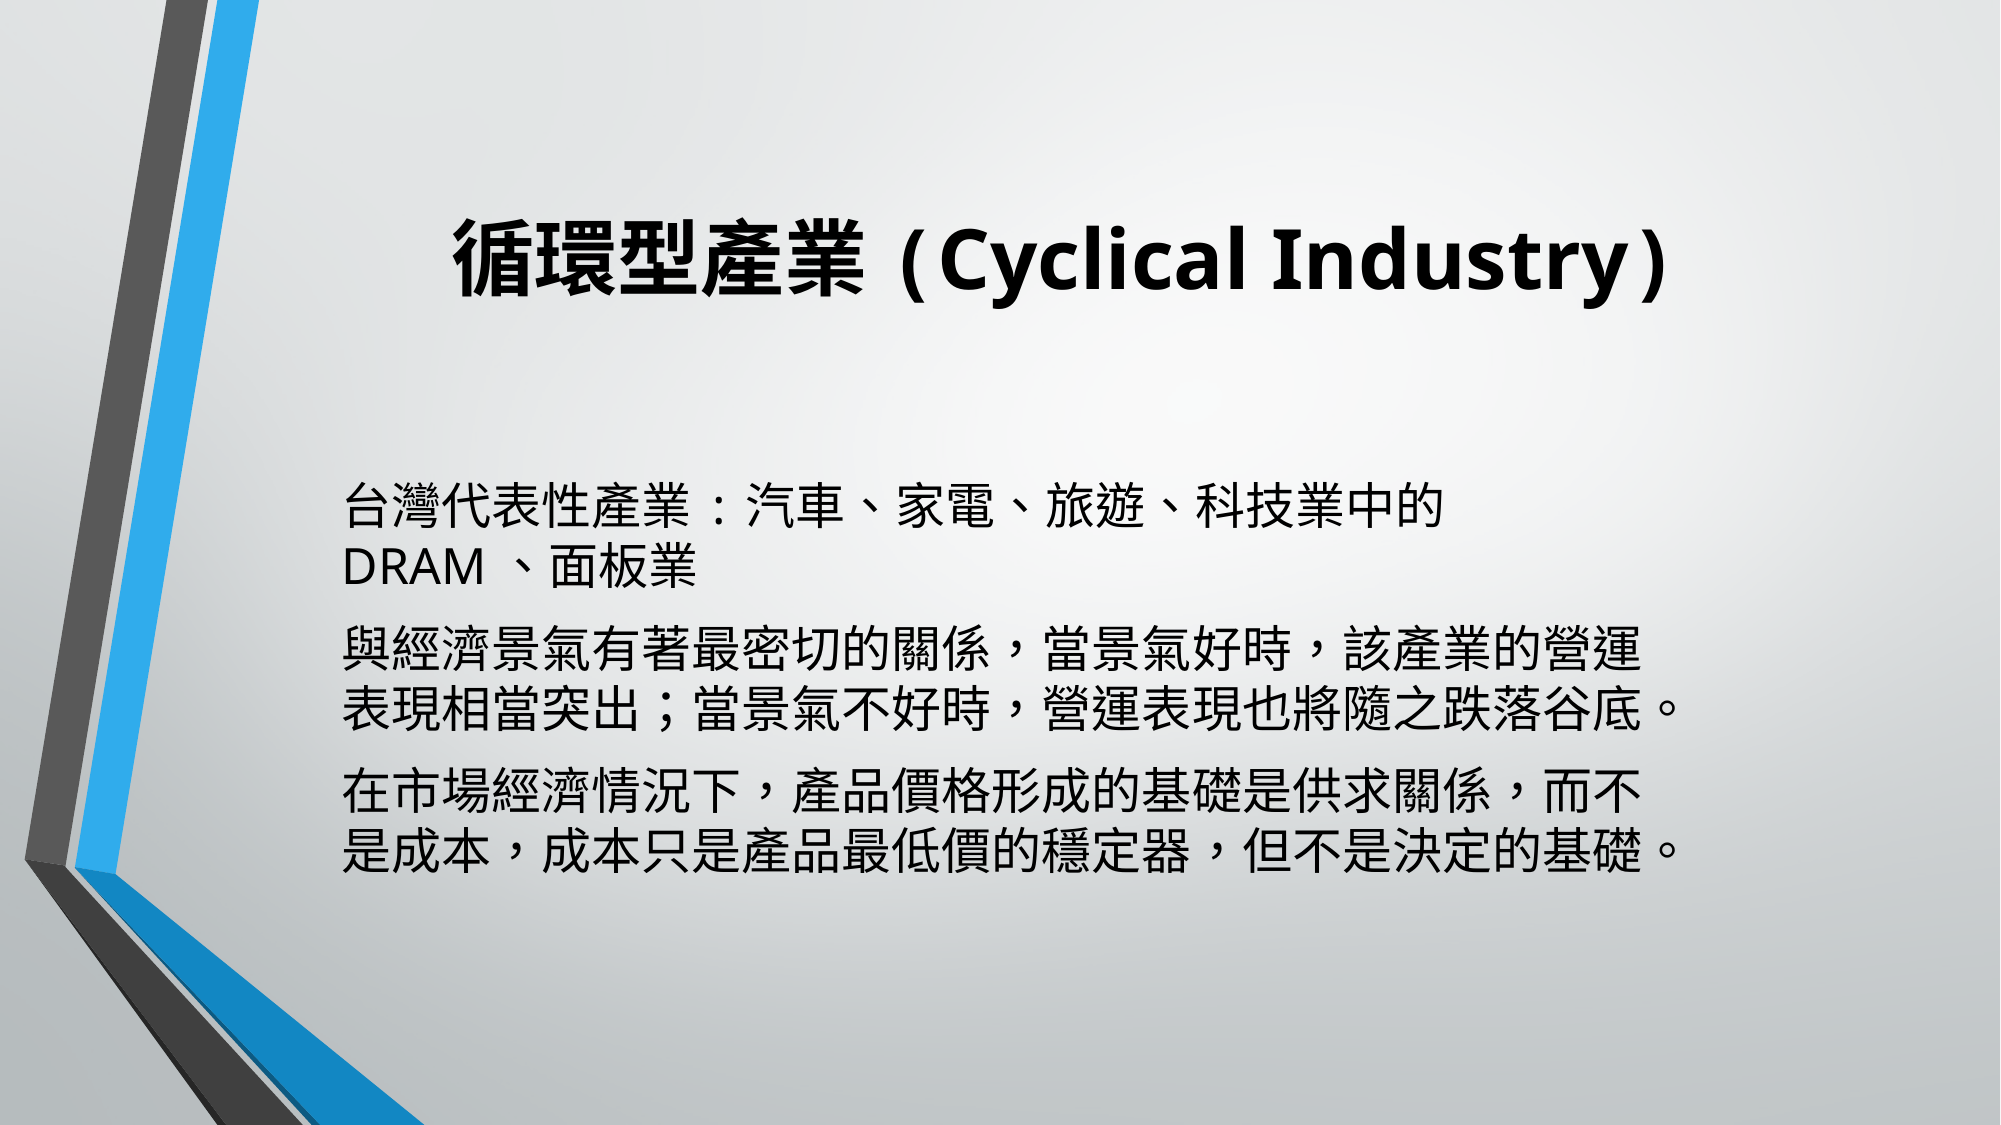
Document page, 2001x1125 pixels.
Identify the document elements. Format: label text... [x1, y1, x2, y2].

title 循環型產業(Cyclical Industry) [243, 112, 1887, 400]
list 台灣代表性產業:汽車、家電、旅遊、科技業中的DRAM、面板業 與經濟景氣有著最密切的關係，當景氣好時，該產業的營運表現相當突出；當景氣不好時，營運表現也將隨之跌落谷底。 在市場經濟情況下，產品價格形成的基礎是供求關係，而不是成本，成本只是產品最低價的穩定器，但不是決定的基礎。 [326, 290, 1677, 1064]
